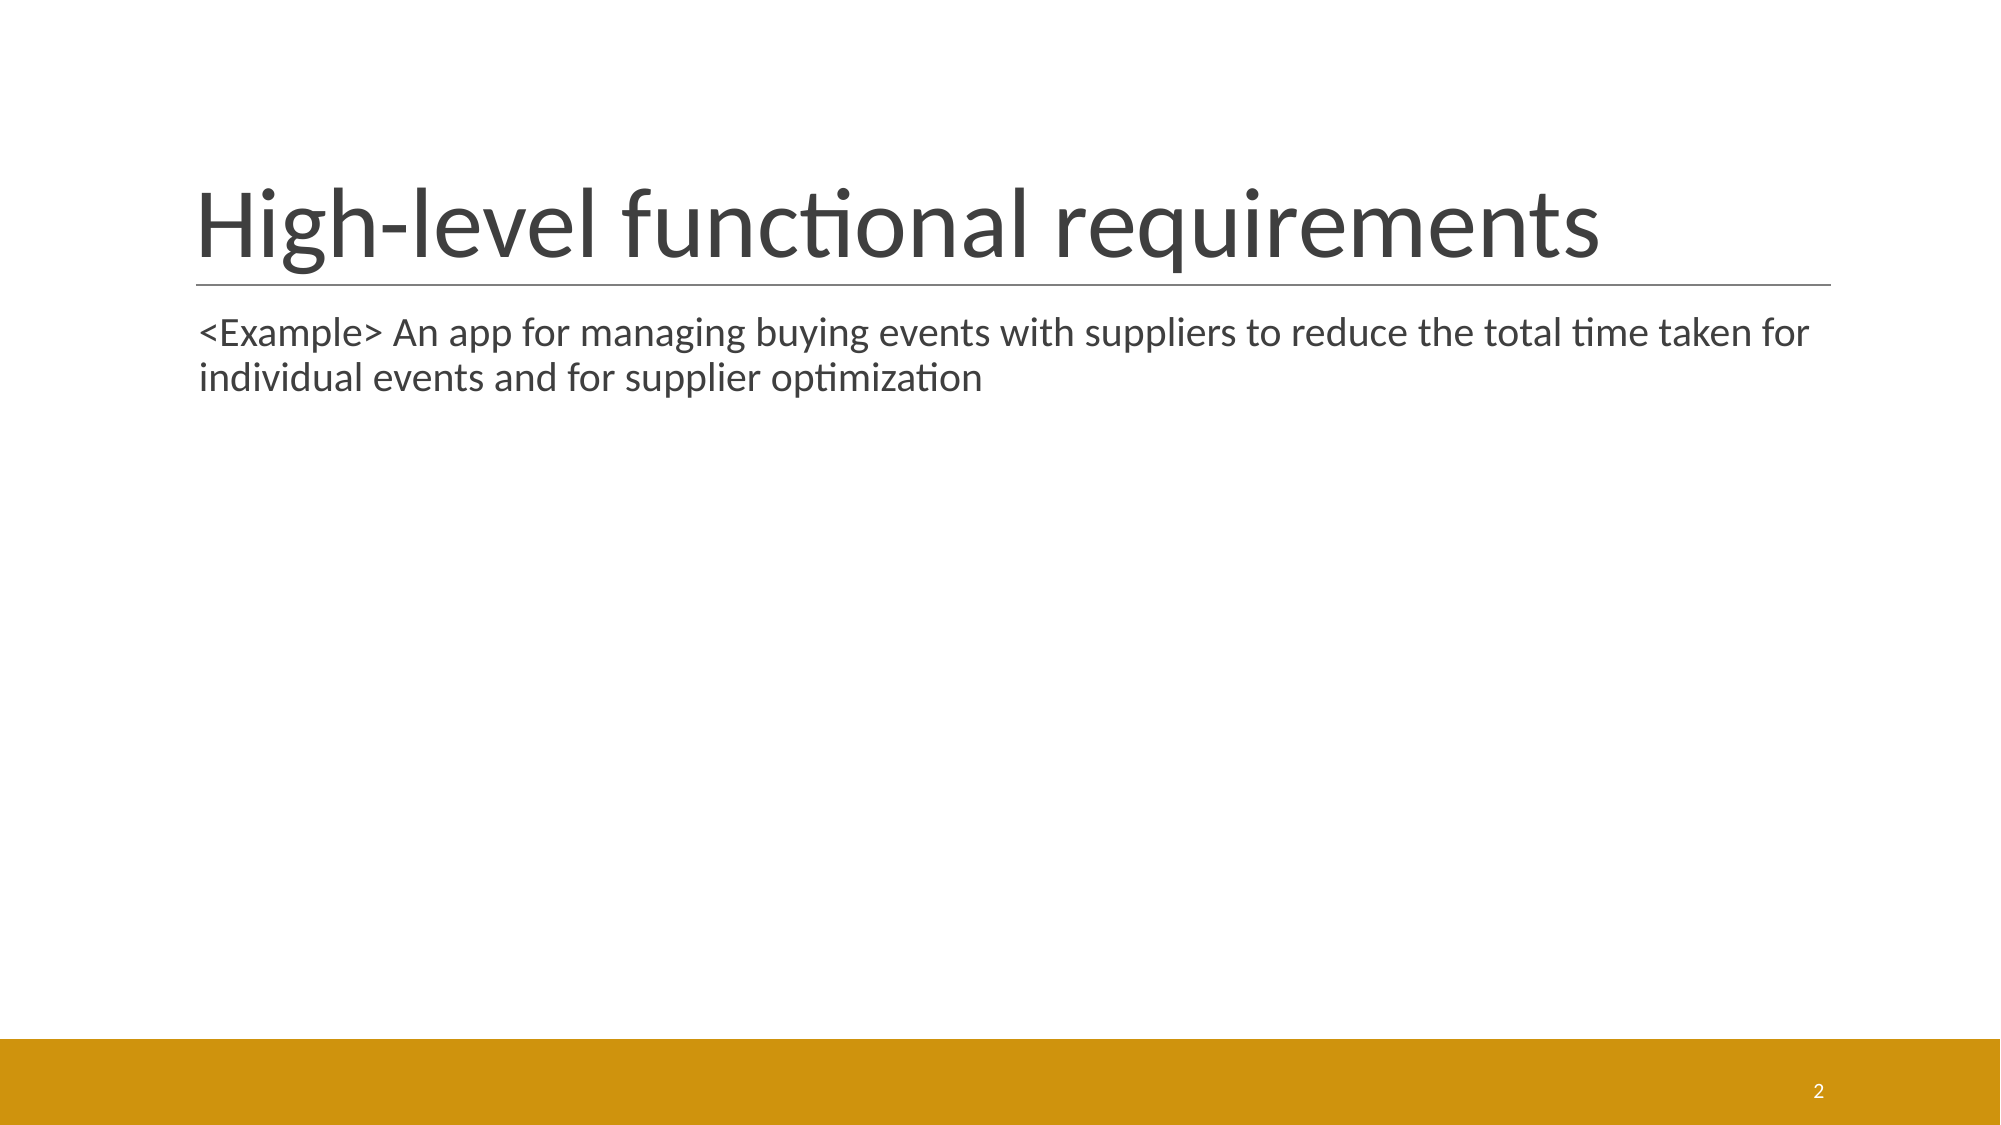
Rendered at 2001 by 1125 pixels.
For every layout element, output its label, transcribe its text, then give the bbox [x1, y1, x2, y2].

slide_number 2 [1624, 1059, 1840, 1120]
list <Example> An app for managing buying events with suppliers to reduce the total time taken for individual events and for supplier optimization [180, 302, 1830, 963]
title High-level functional requirements [180, 47, 1830, 285]
